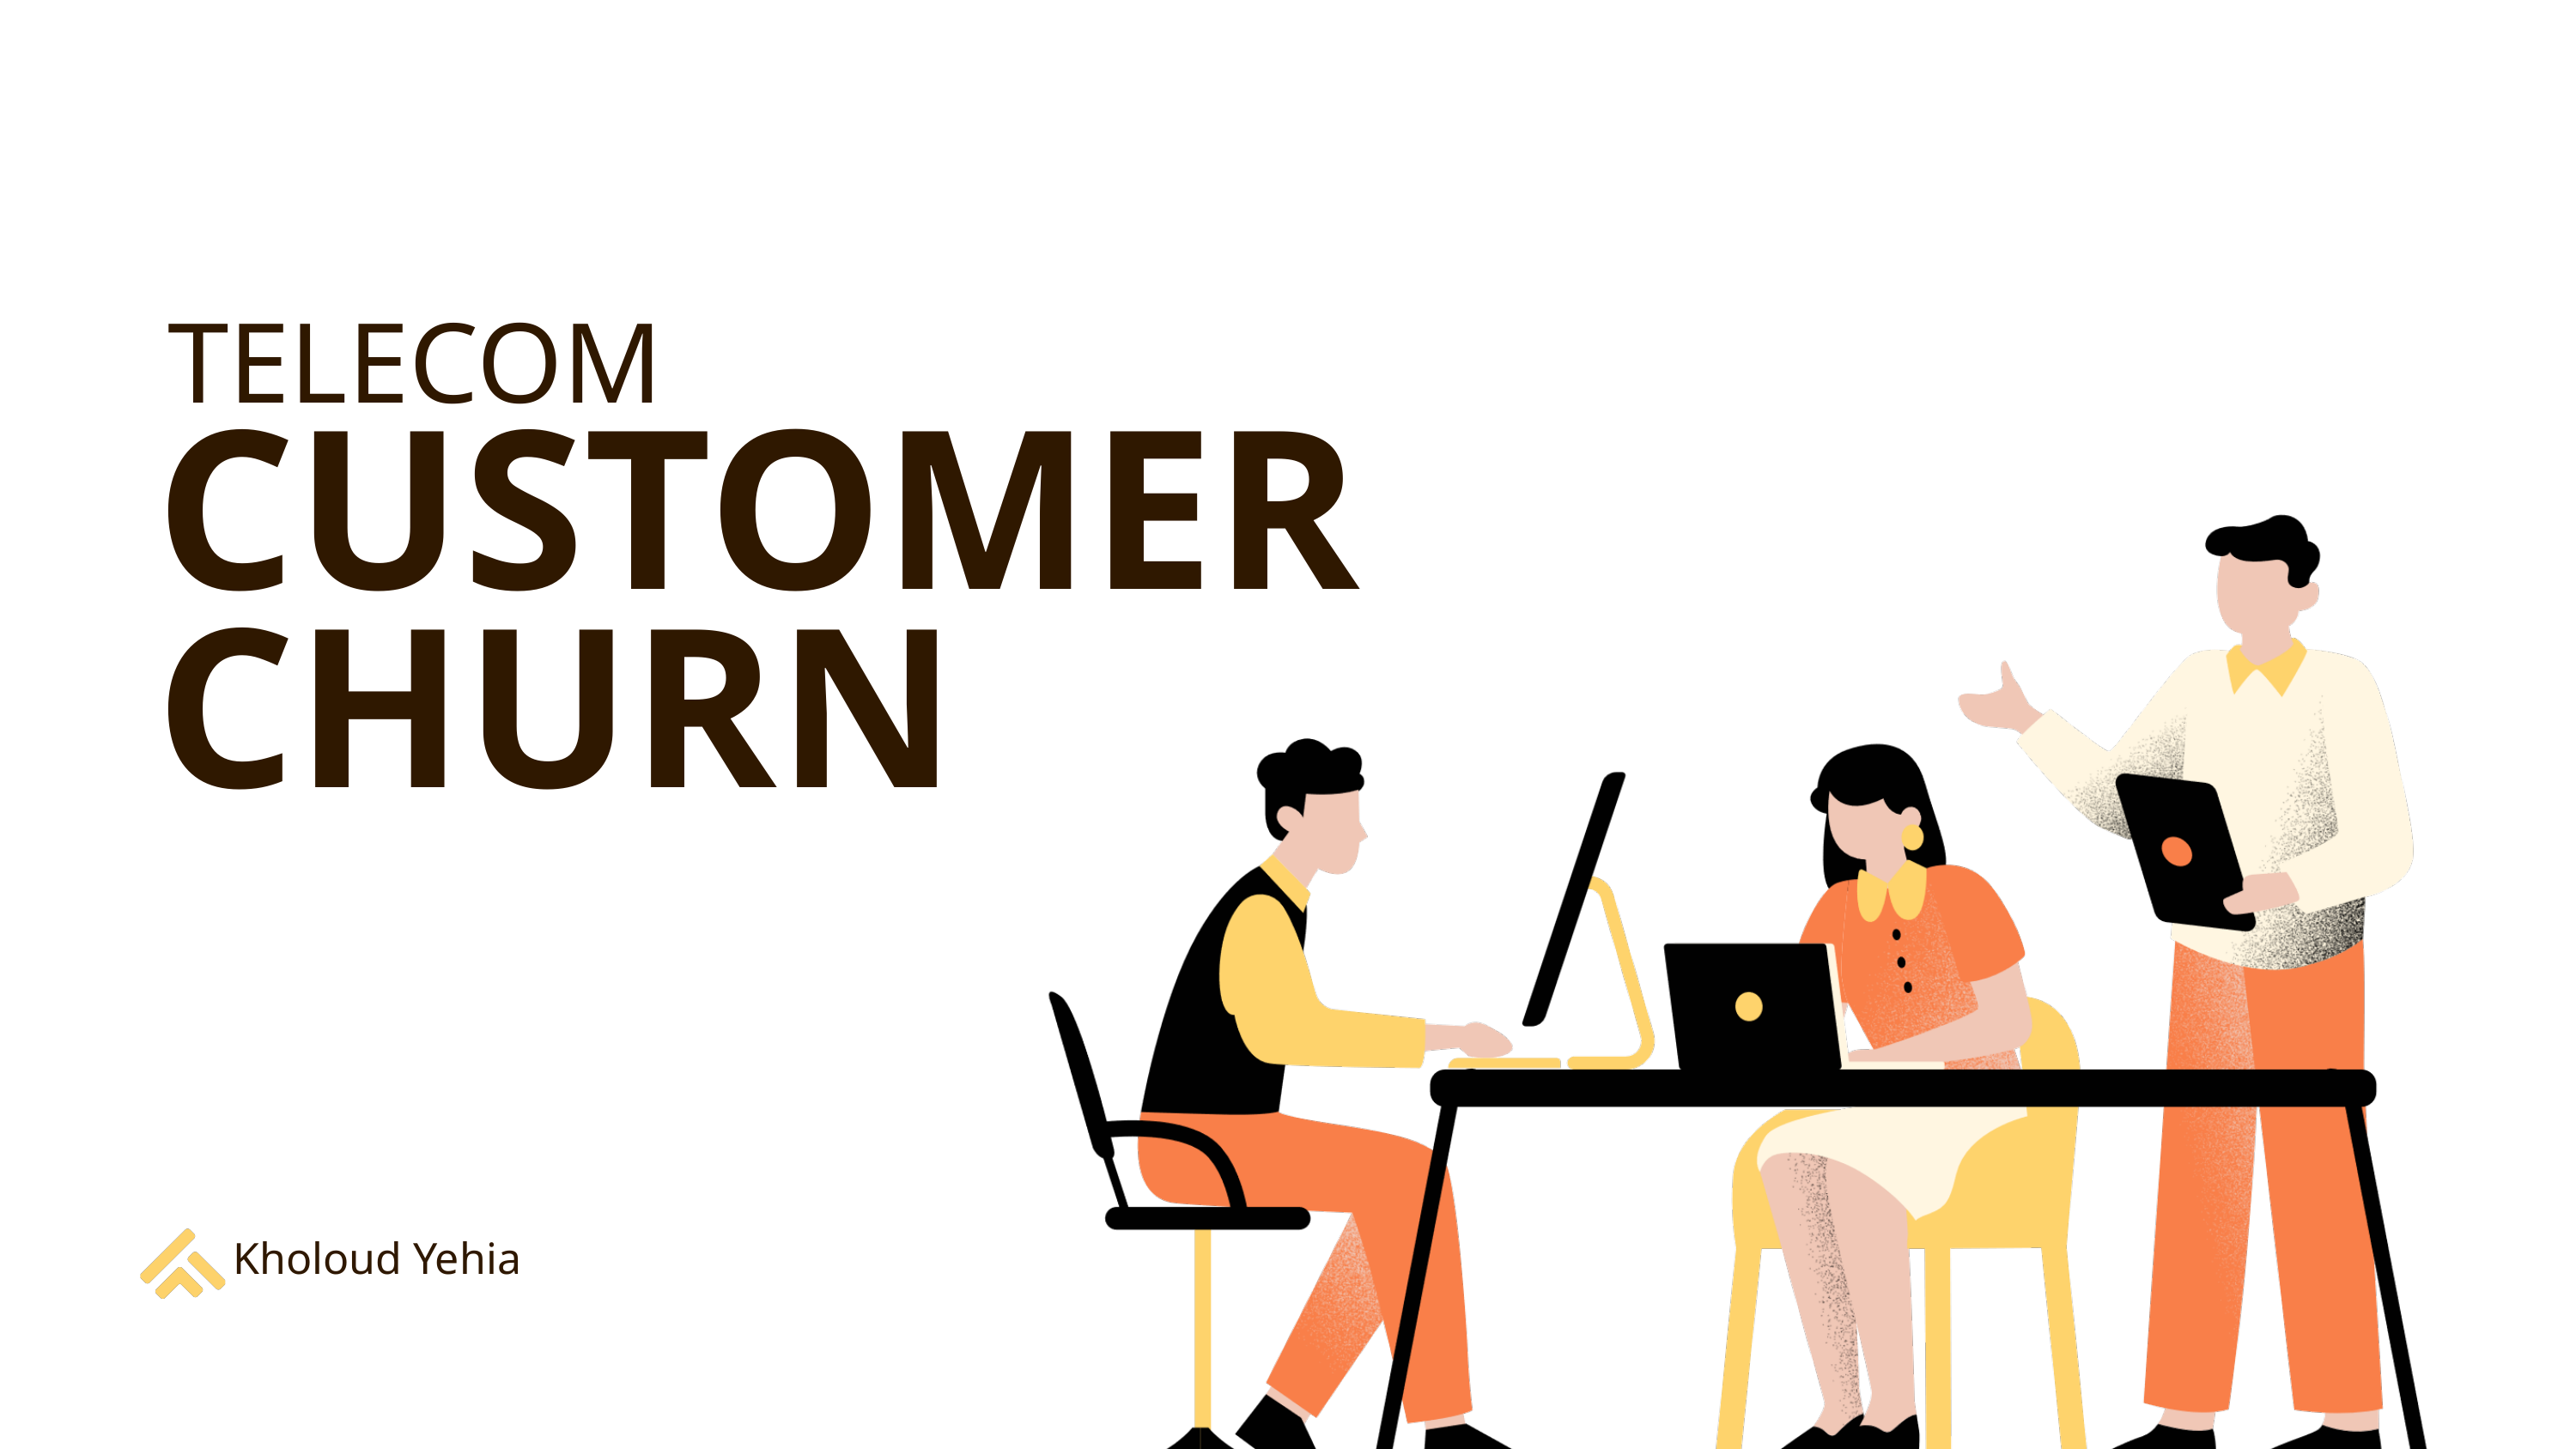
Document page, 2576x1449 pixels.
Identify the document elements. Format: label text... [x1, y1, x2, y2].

text_box [1041, 512, 2432, 1449]
text_box [140, 1228, 226, 1299]
text_box Kholoud Yehia [233, 1256, 598, 1283]
text_box TELECOM [167, 314, 1300, 426]
text_box CUSTOMER CHURN [155, 434, 1830, 832]
